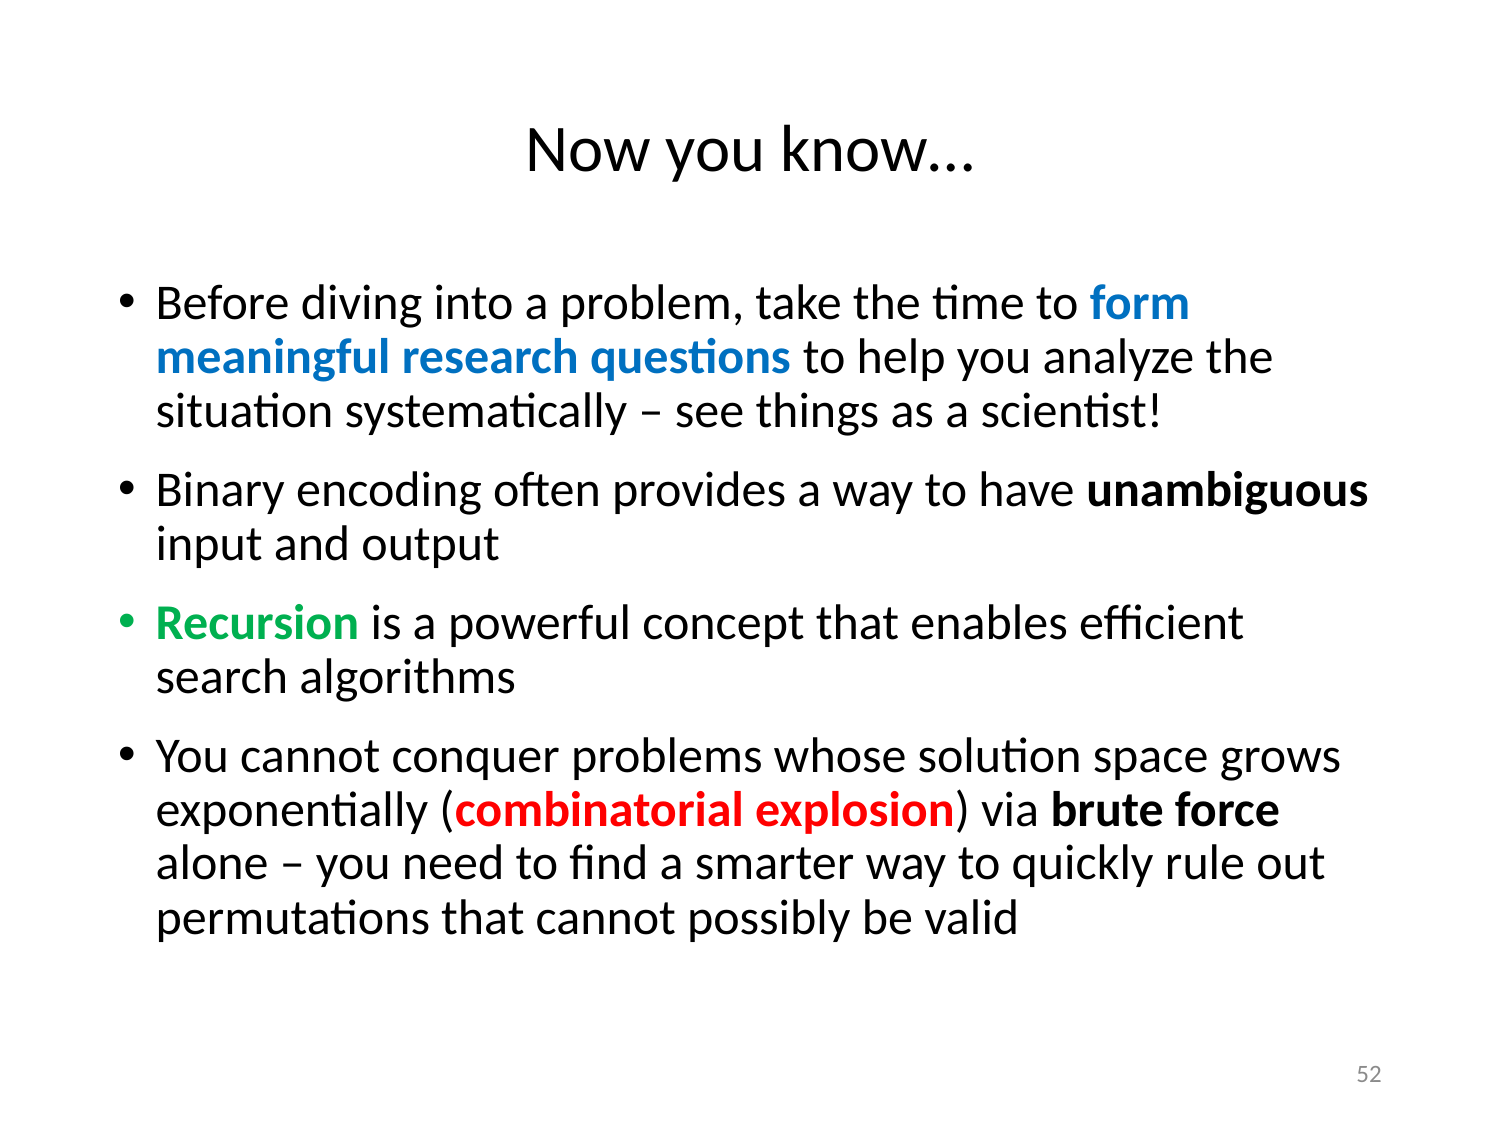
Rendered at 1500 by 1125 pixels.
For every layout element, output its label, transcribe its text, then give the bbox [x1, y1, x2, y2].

slide_number 52 [1059, 1042, 1397, 1103]
title Now you know… [103, 59, 1397, 241]
list Before diving into a problem, take the time to form meaningful research questions to help you analyze the situation systematically – see things as a scientist! Binary encoding often provides a way to have unambiguous input and output Recursion is a powerful concept that enables efficient search algorithms You cannot conquer problems whose solution space grows exponentially (combinatorial explosion) via brute force alone – you need to find a smarter way to quickly rule out permutations that cannot possibly be valid [103, 268, 1397, 1029]
